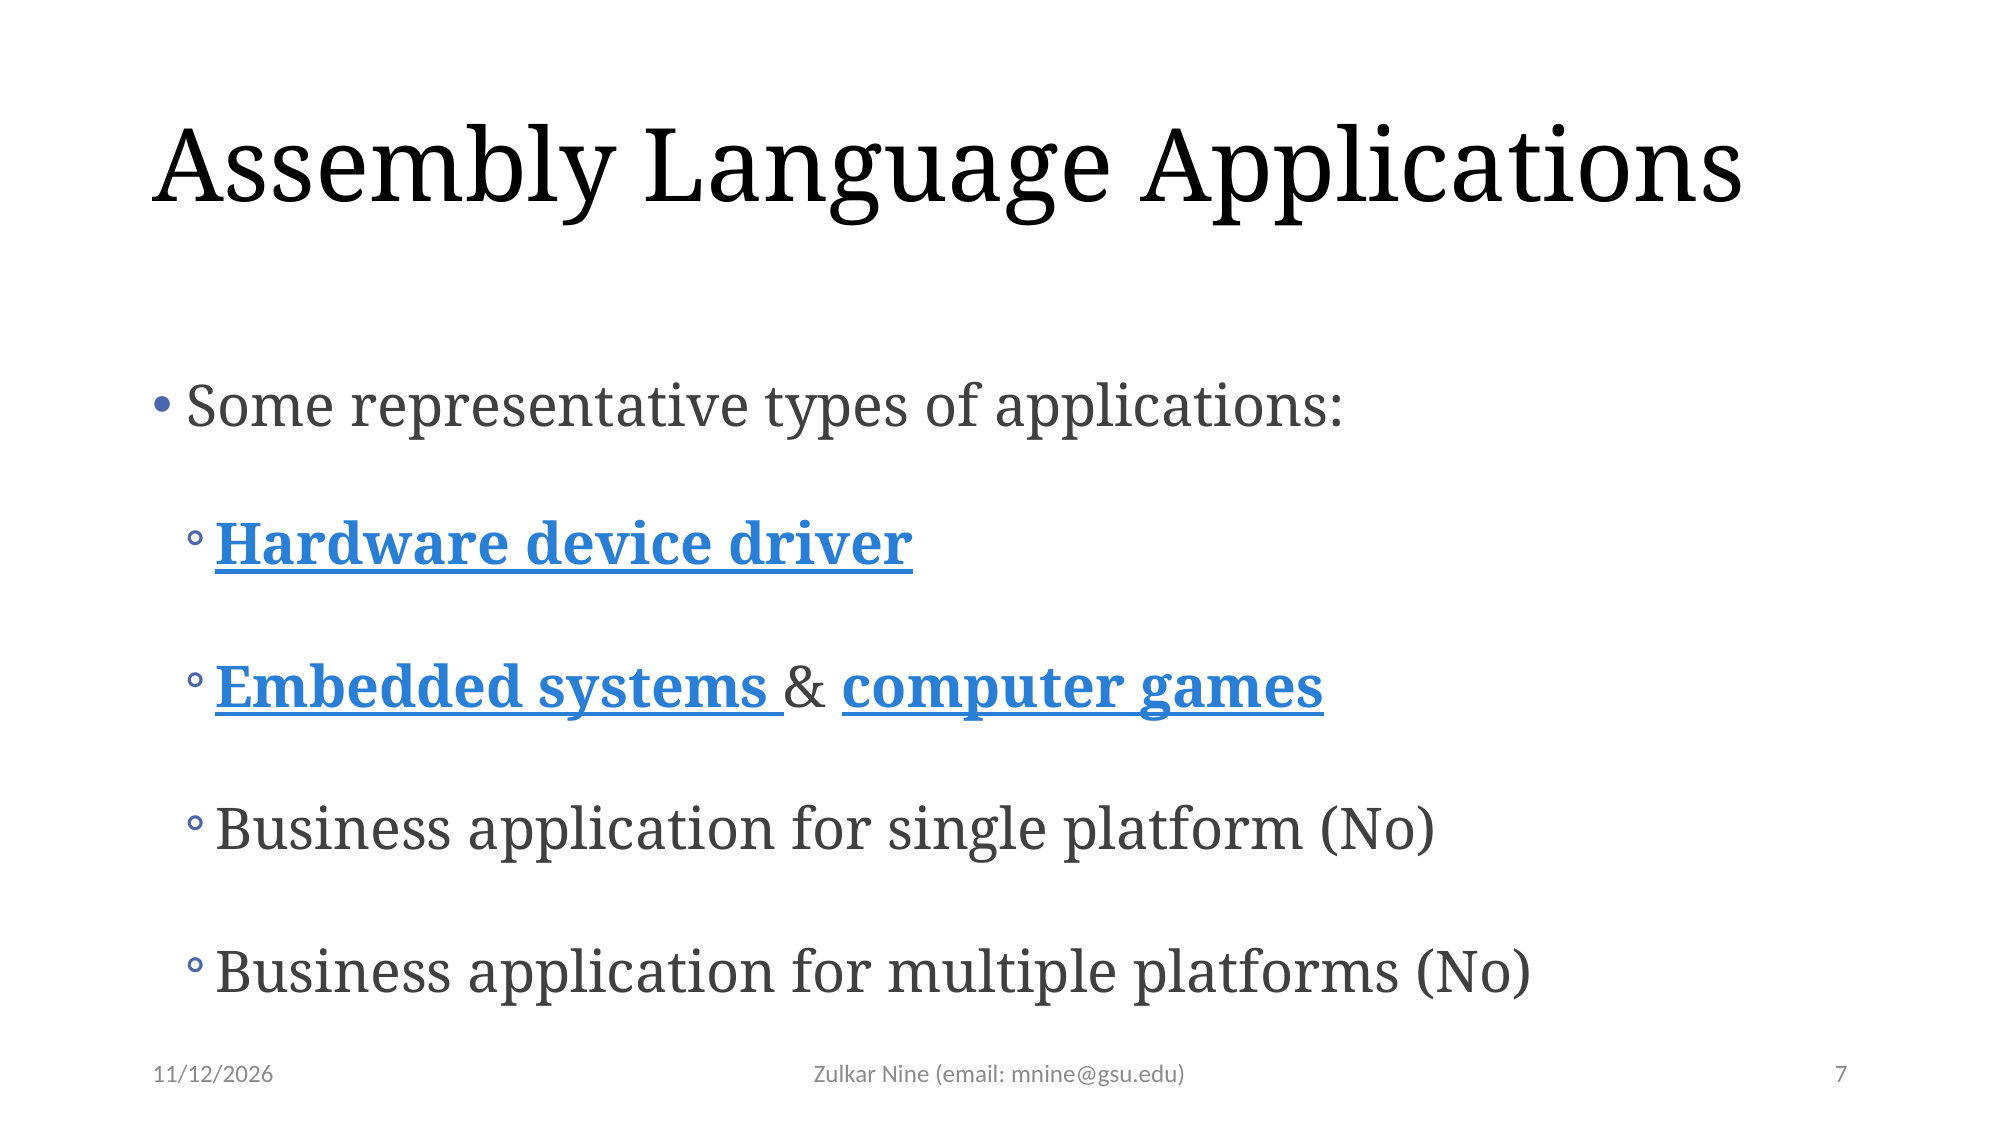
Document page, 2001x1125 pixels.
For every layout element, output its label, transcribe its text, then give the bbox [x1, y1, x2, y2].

footer Zulkar Nine (email: mnine@gsu.edu) [662, 1042, 1338, 1103]
slide_number 7 [1412, 1042, 1863, 1103]
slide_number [137, 1042, 588, 1103]
list Some representative types of applications: Hardware device driver Embedded systems & computer games Business application for single platform (No) Business application for multiple platforms (No) [137, 299, 1863, 1014]
title Assembly Language Applications [137, 59, 1863, 278]
